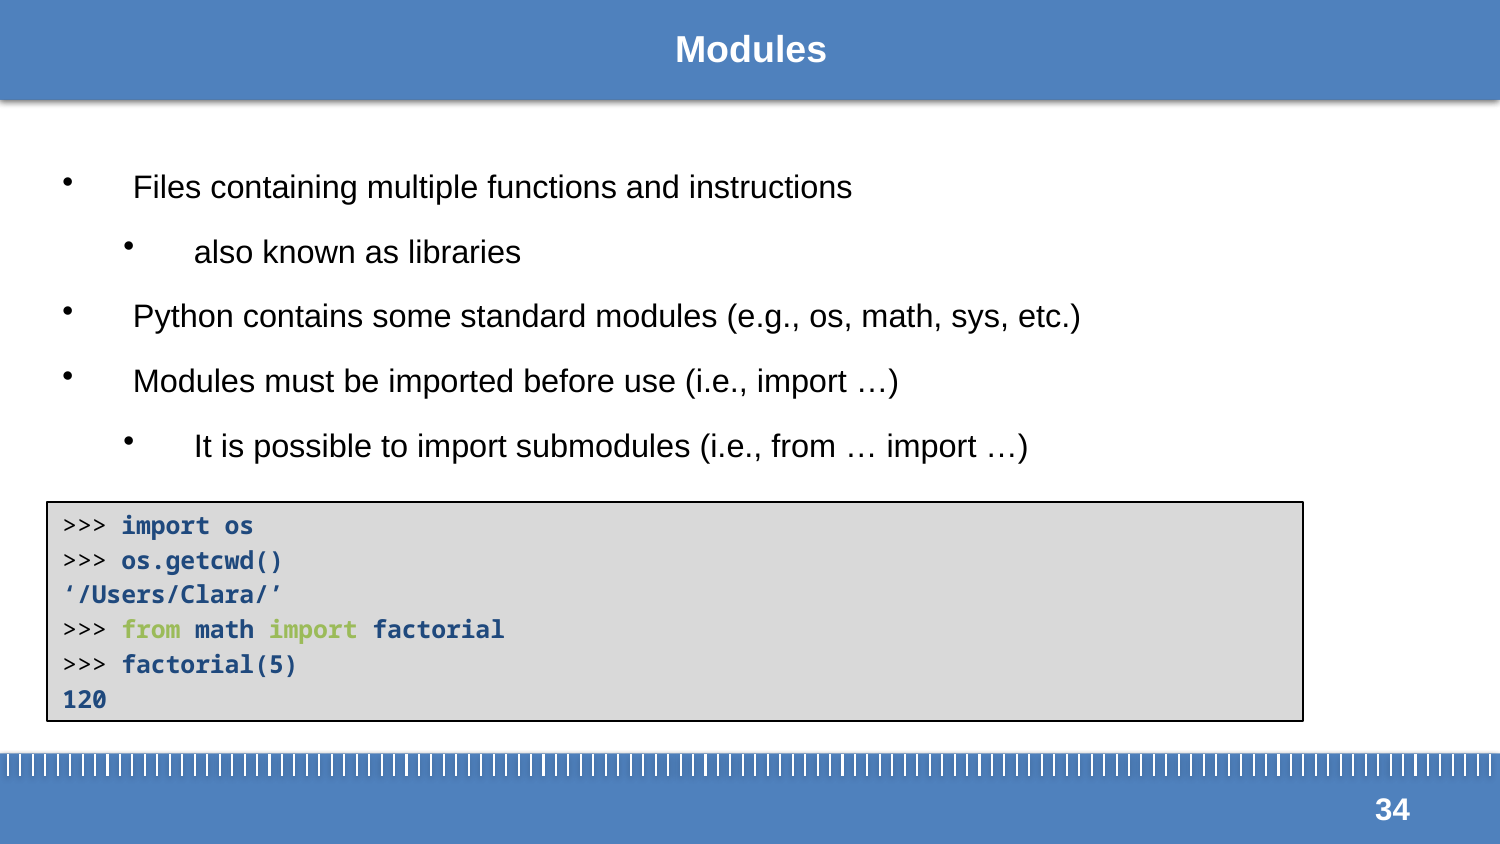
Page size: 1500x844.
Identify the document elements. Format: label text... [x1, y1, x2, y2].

slide_number 34 [1074, 782, 1425, 827]
list >>> import os >>> os.getcwd() ‘/Users/Clara/’ >>> from math import factorial >>> factorial(5) 120 [46, 501, 1304, 722]
title Modules [47, 17, 1455, 83]
list Files containing multiple functions and instructions also known as libraries Python contains some standard modules (e.g., os, math, sys, etc.) Modules must be imported before use (i.e., import …) It is possible to import submodules (i.e., from … import …) [47, 139, 1455, 480]
